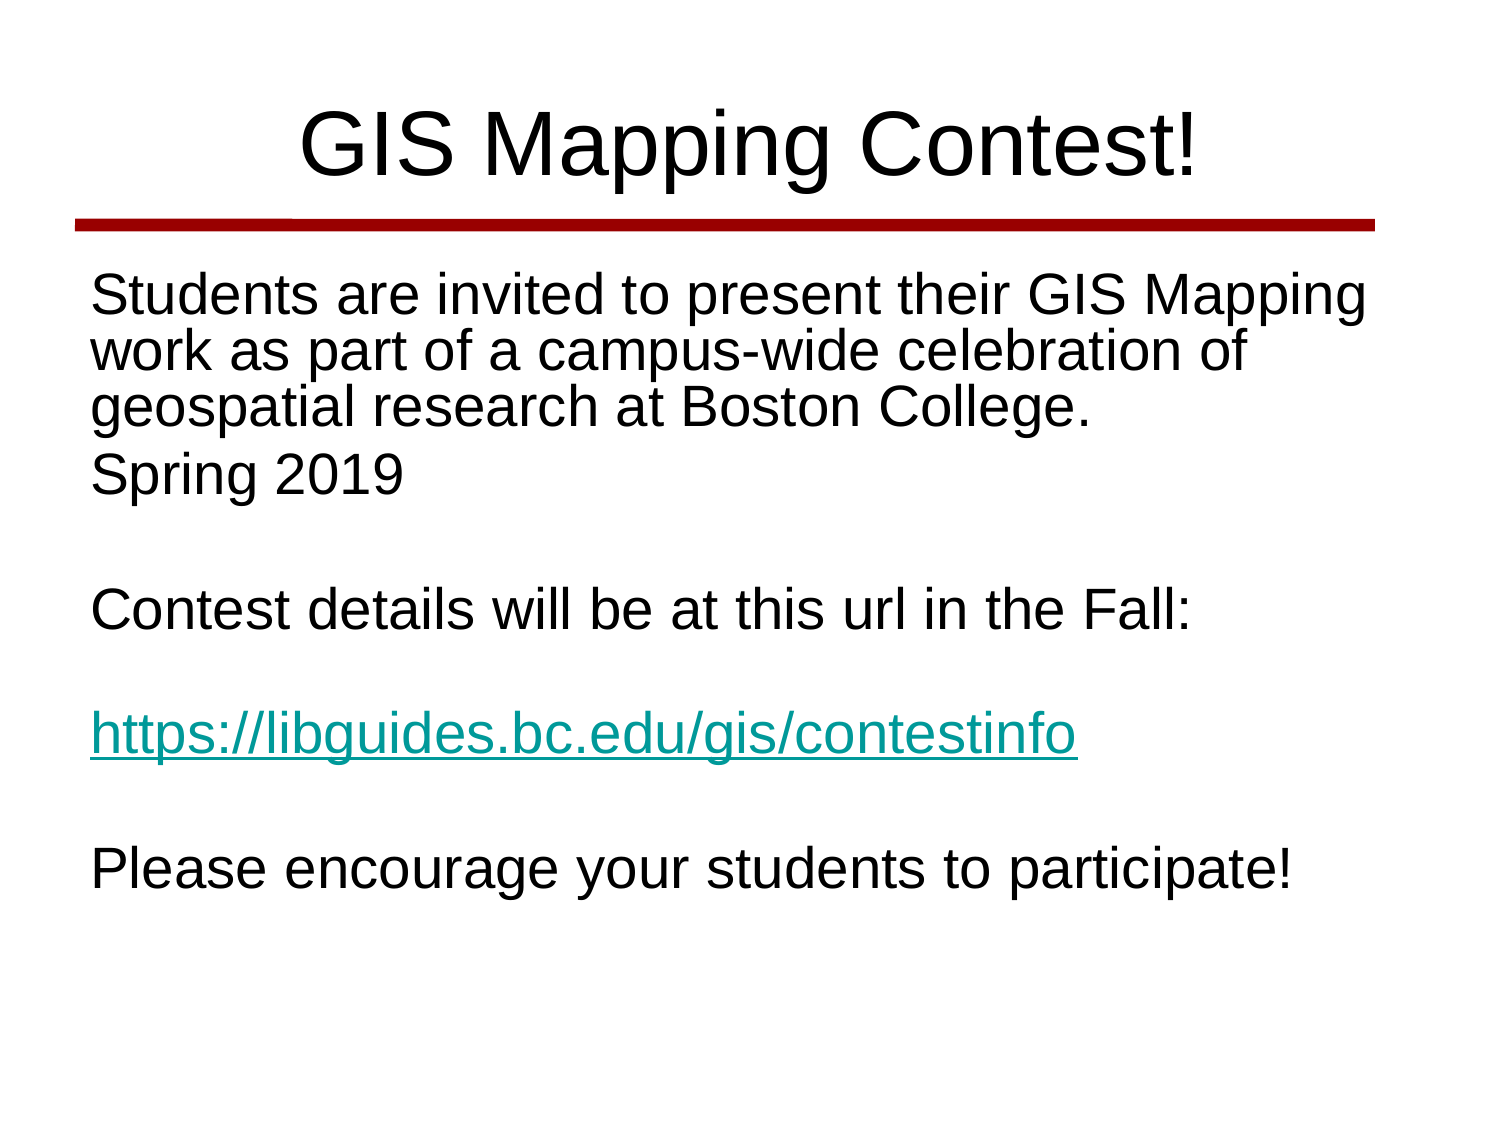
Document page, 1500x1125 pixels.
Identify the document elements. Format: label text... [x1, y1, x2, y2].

list Students are invited to present their GIS Mapping work as part of a campus-wide celebration of geospatial research at Boston College. Spring 2019 Contest details will be at this url in the Fall: https://libguides.bc.edu/gis/contestinfo Please encourage your students to participate! [74, 262, 1426, 1006]
title GIS Mapping Contest! [74, 44, 1426, 233]
